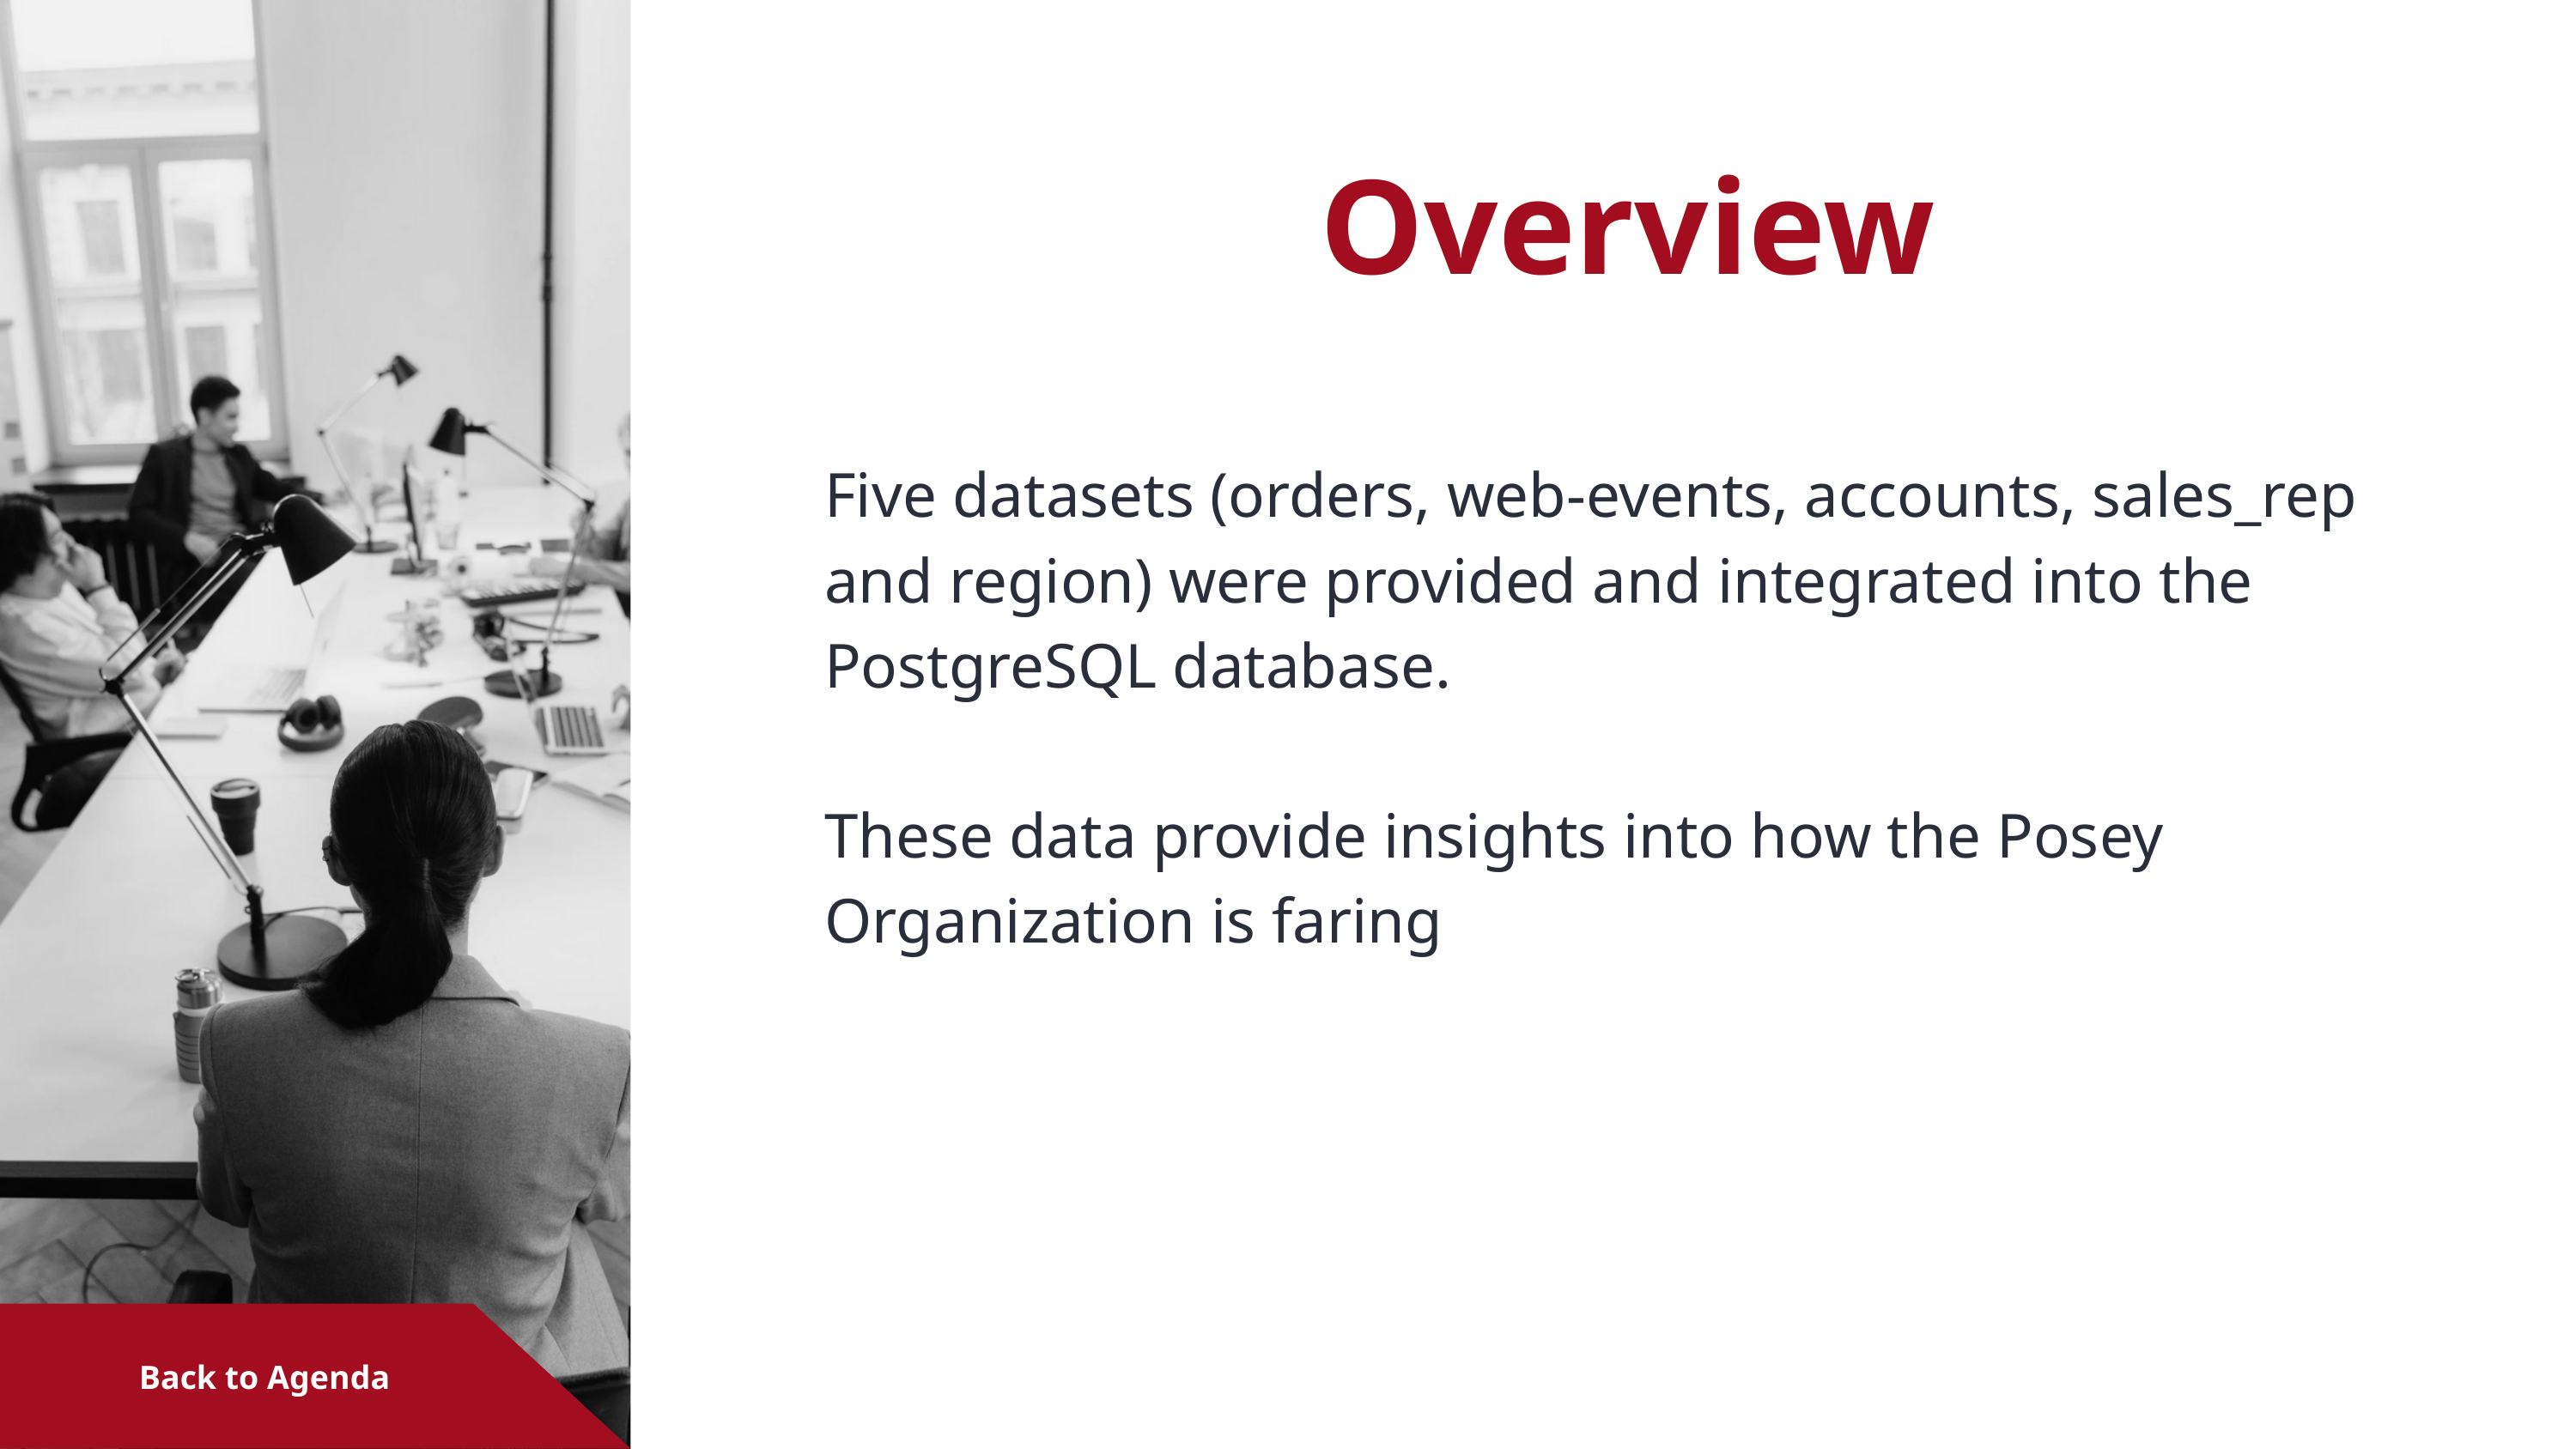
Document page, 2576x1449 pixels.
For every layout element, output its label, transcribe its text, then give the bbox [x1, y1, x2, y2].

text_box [0, 1303, 631, 1449]
text_box Five datasets (orders, web-events, accounts, sales_rep and region) were provided and integrated into the PostgreSQL database. These data provide insights into how the Posey Organization is faring [824, 444, 2432, 955]
text_box [0, 0, 631, 1303]
text_box Overview [824, 143, 2432, 300]
